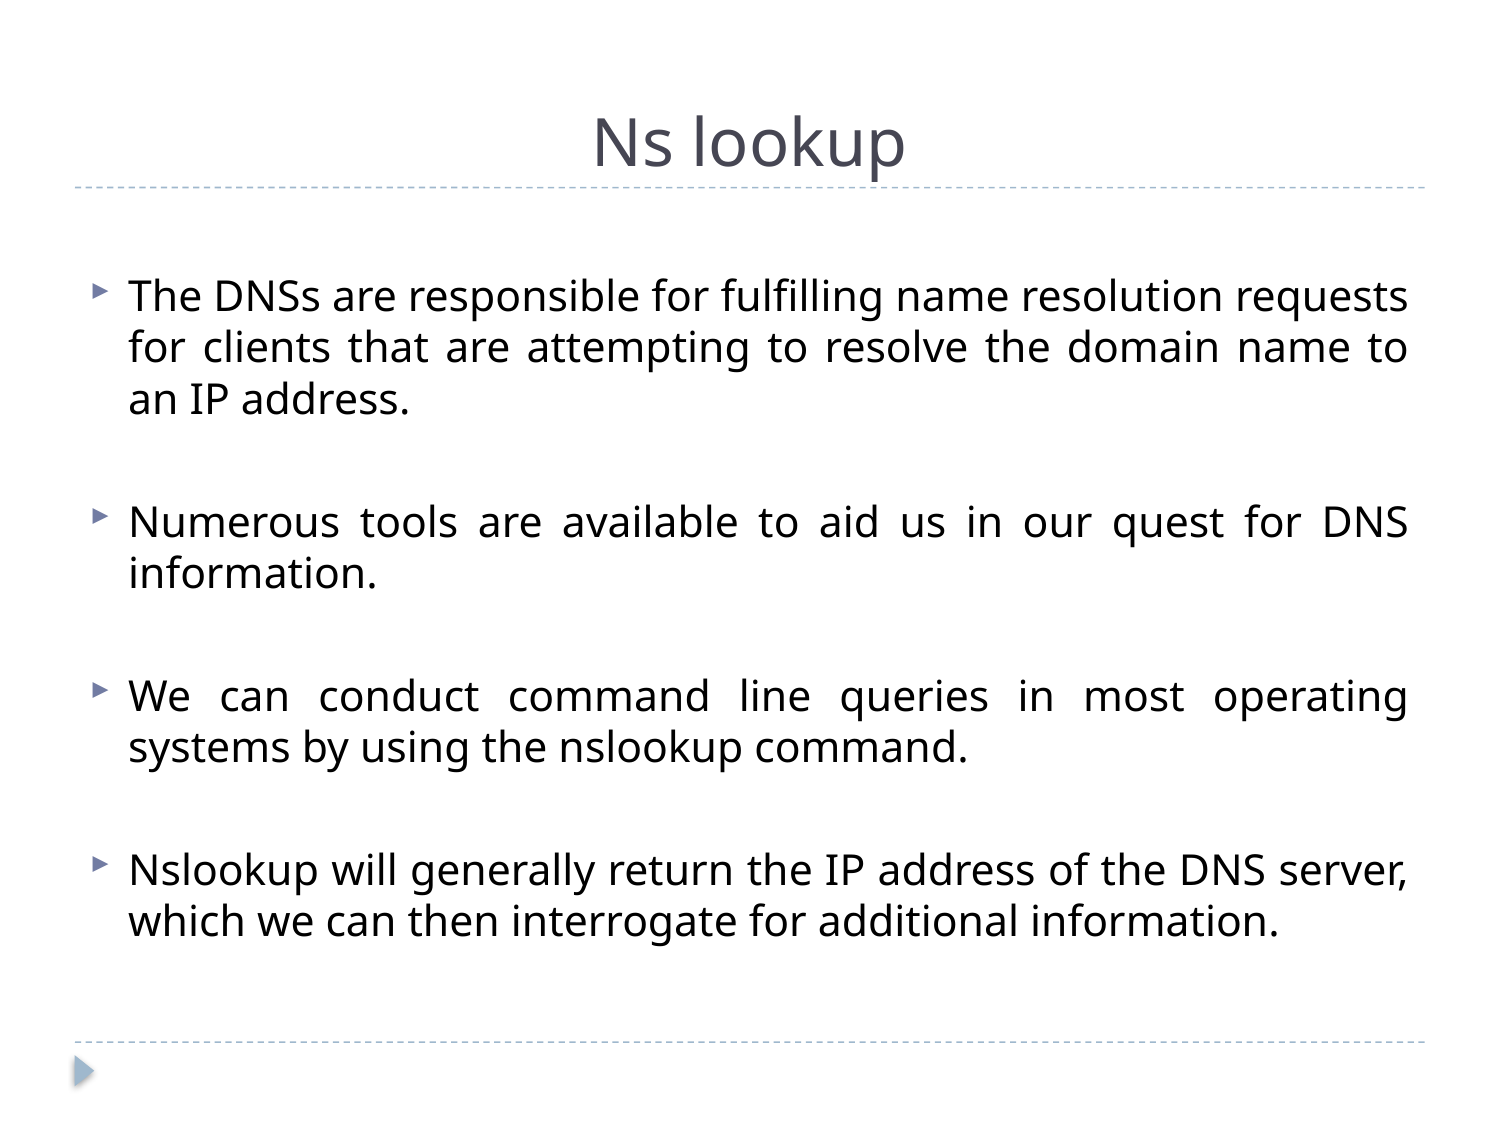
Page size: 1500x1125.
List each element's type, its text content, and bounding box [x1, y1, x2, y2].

list The DNSs are responsible for fulfilling name resolution requests for clients that are attempting to resolve the domain name to an IP address. Numerous tools are available to aid us in our quest for DNS information. We can conduct command line queries in most operating systems by using the nslookup command. Nslookup will generally return the IP address of the DNS server, which we can then interrogate for additional information. [75, 200, 1425, 1010]
title Ns lookup [75, 24, 1425, 188]
